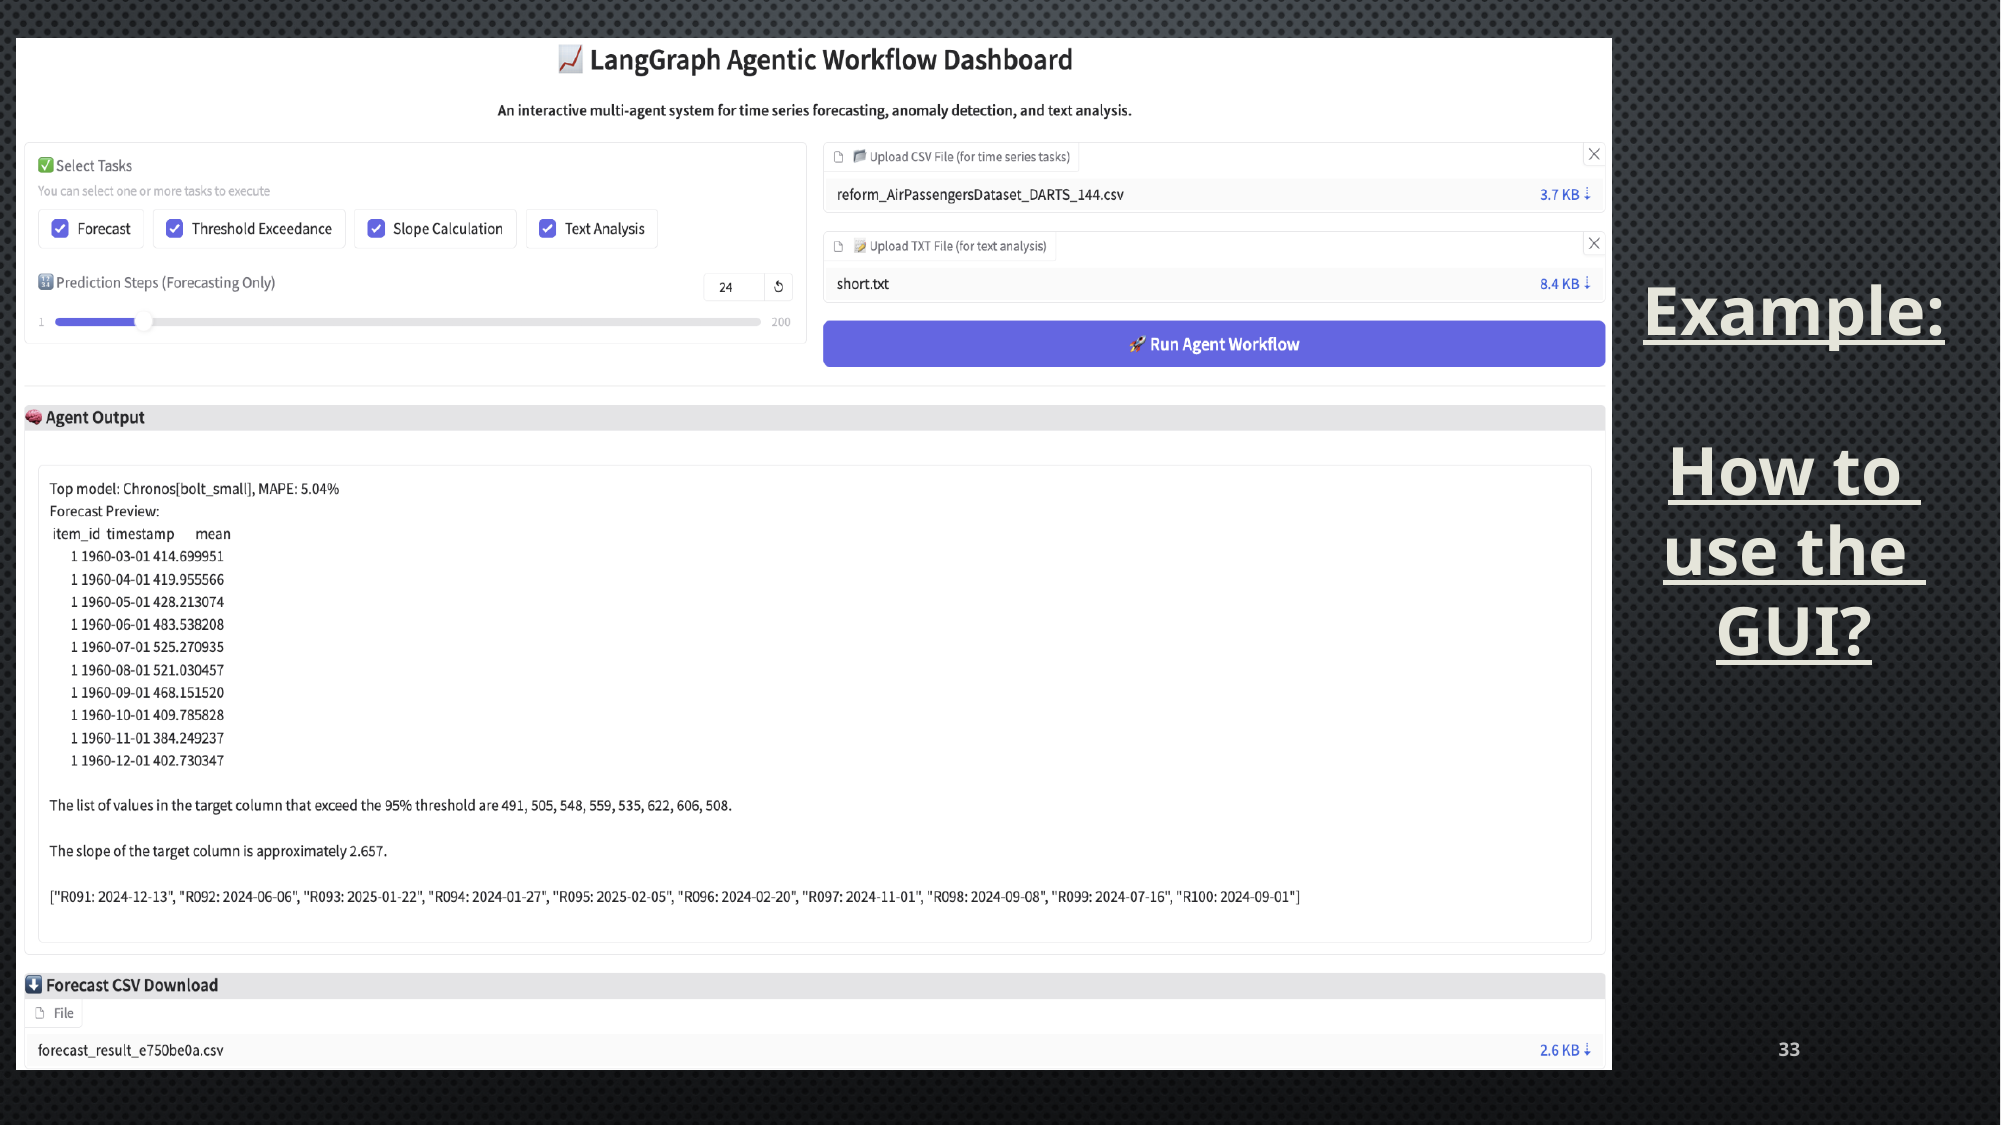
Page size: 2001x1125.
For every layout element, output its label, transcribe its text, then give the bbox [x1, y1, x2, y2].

slide_number ‹#› [1724, 1020, 1816, 1080]
title Example: How to use the GUI? [1614, 208, 2000, 677]
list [16, 38, 1612, 1070]
picture [0, 0, 2001, 1125]
